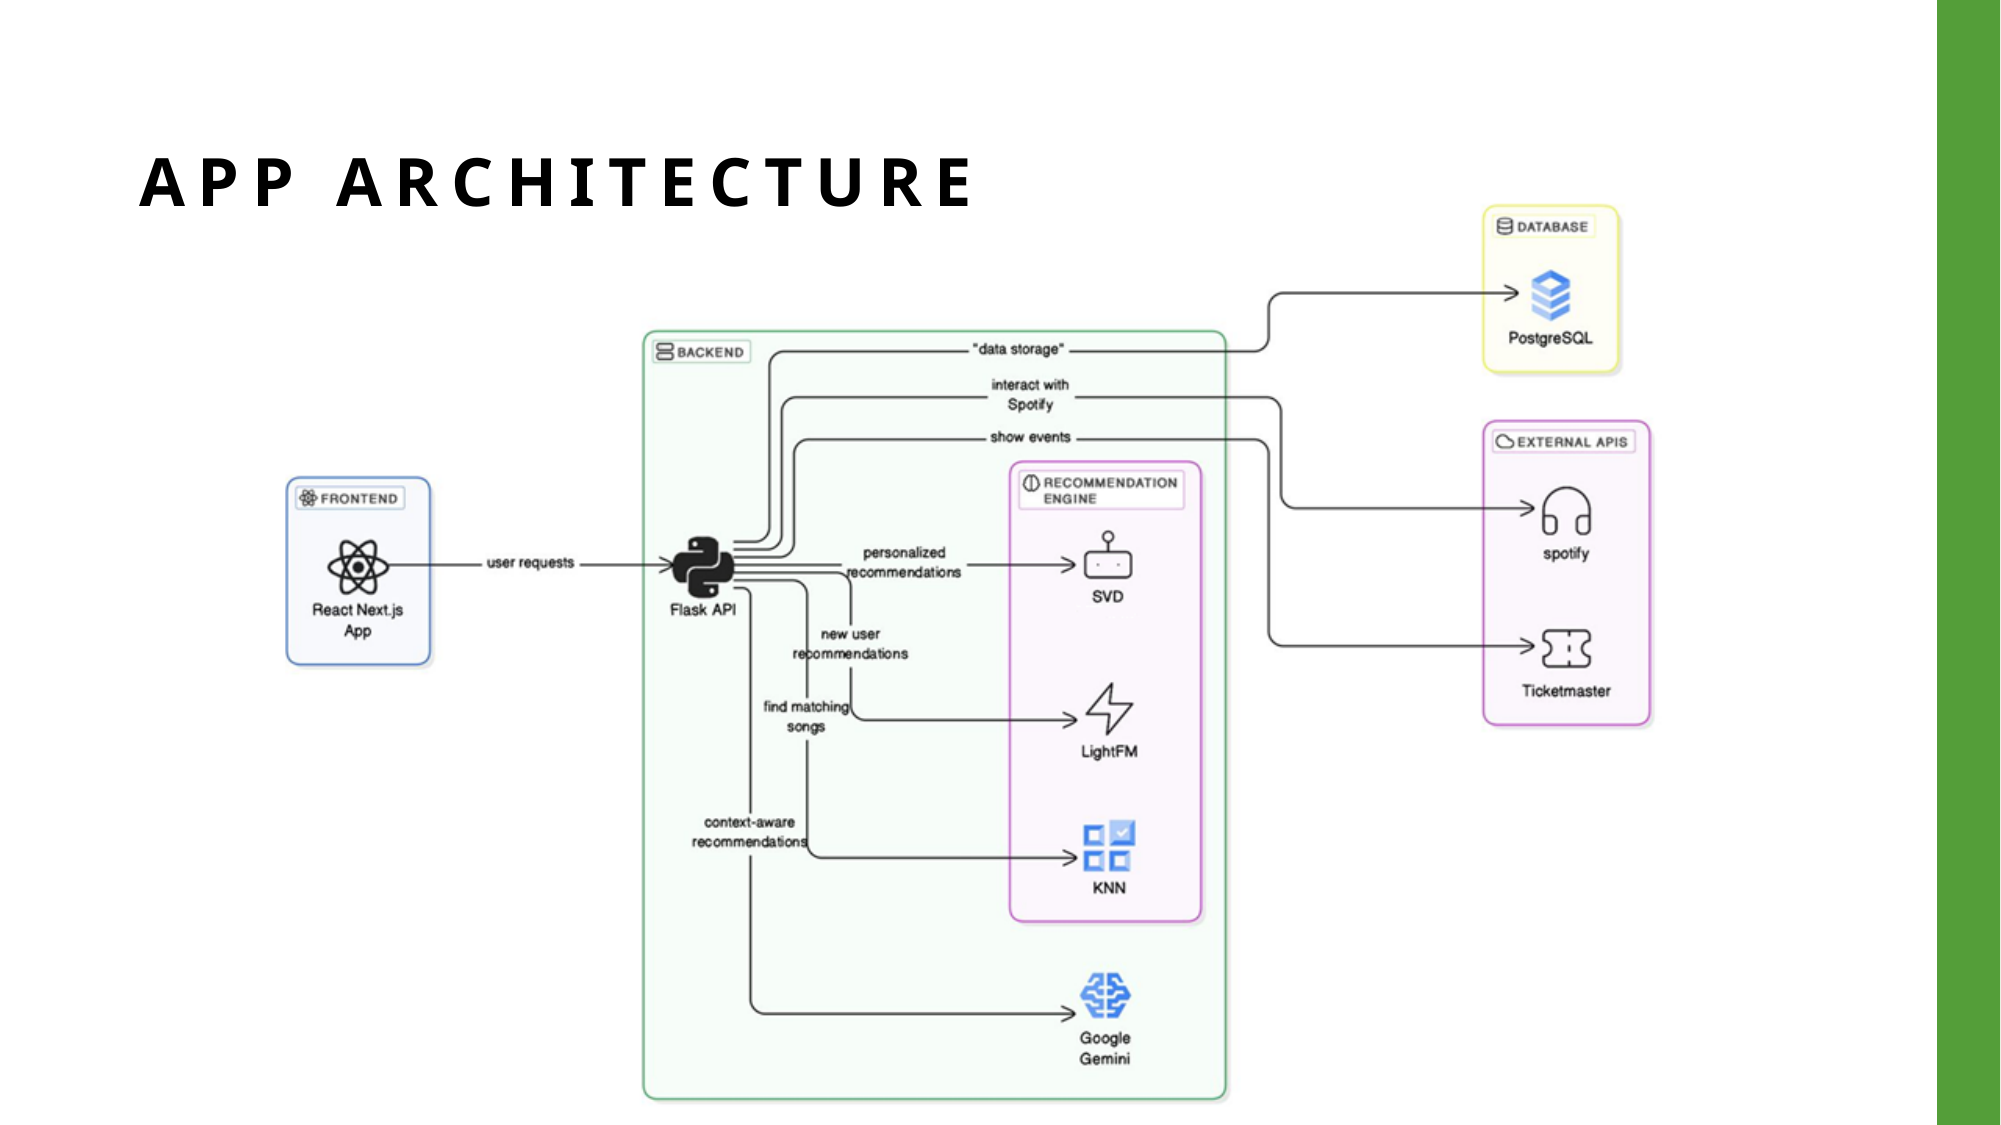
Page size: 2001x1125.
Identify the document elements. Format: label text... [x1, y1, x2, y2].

picture [259, 176, 1681, 1125]
title APP ARCHITECTURE [139, 60, 1800, 221]
